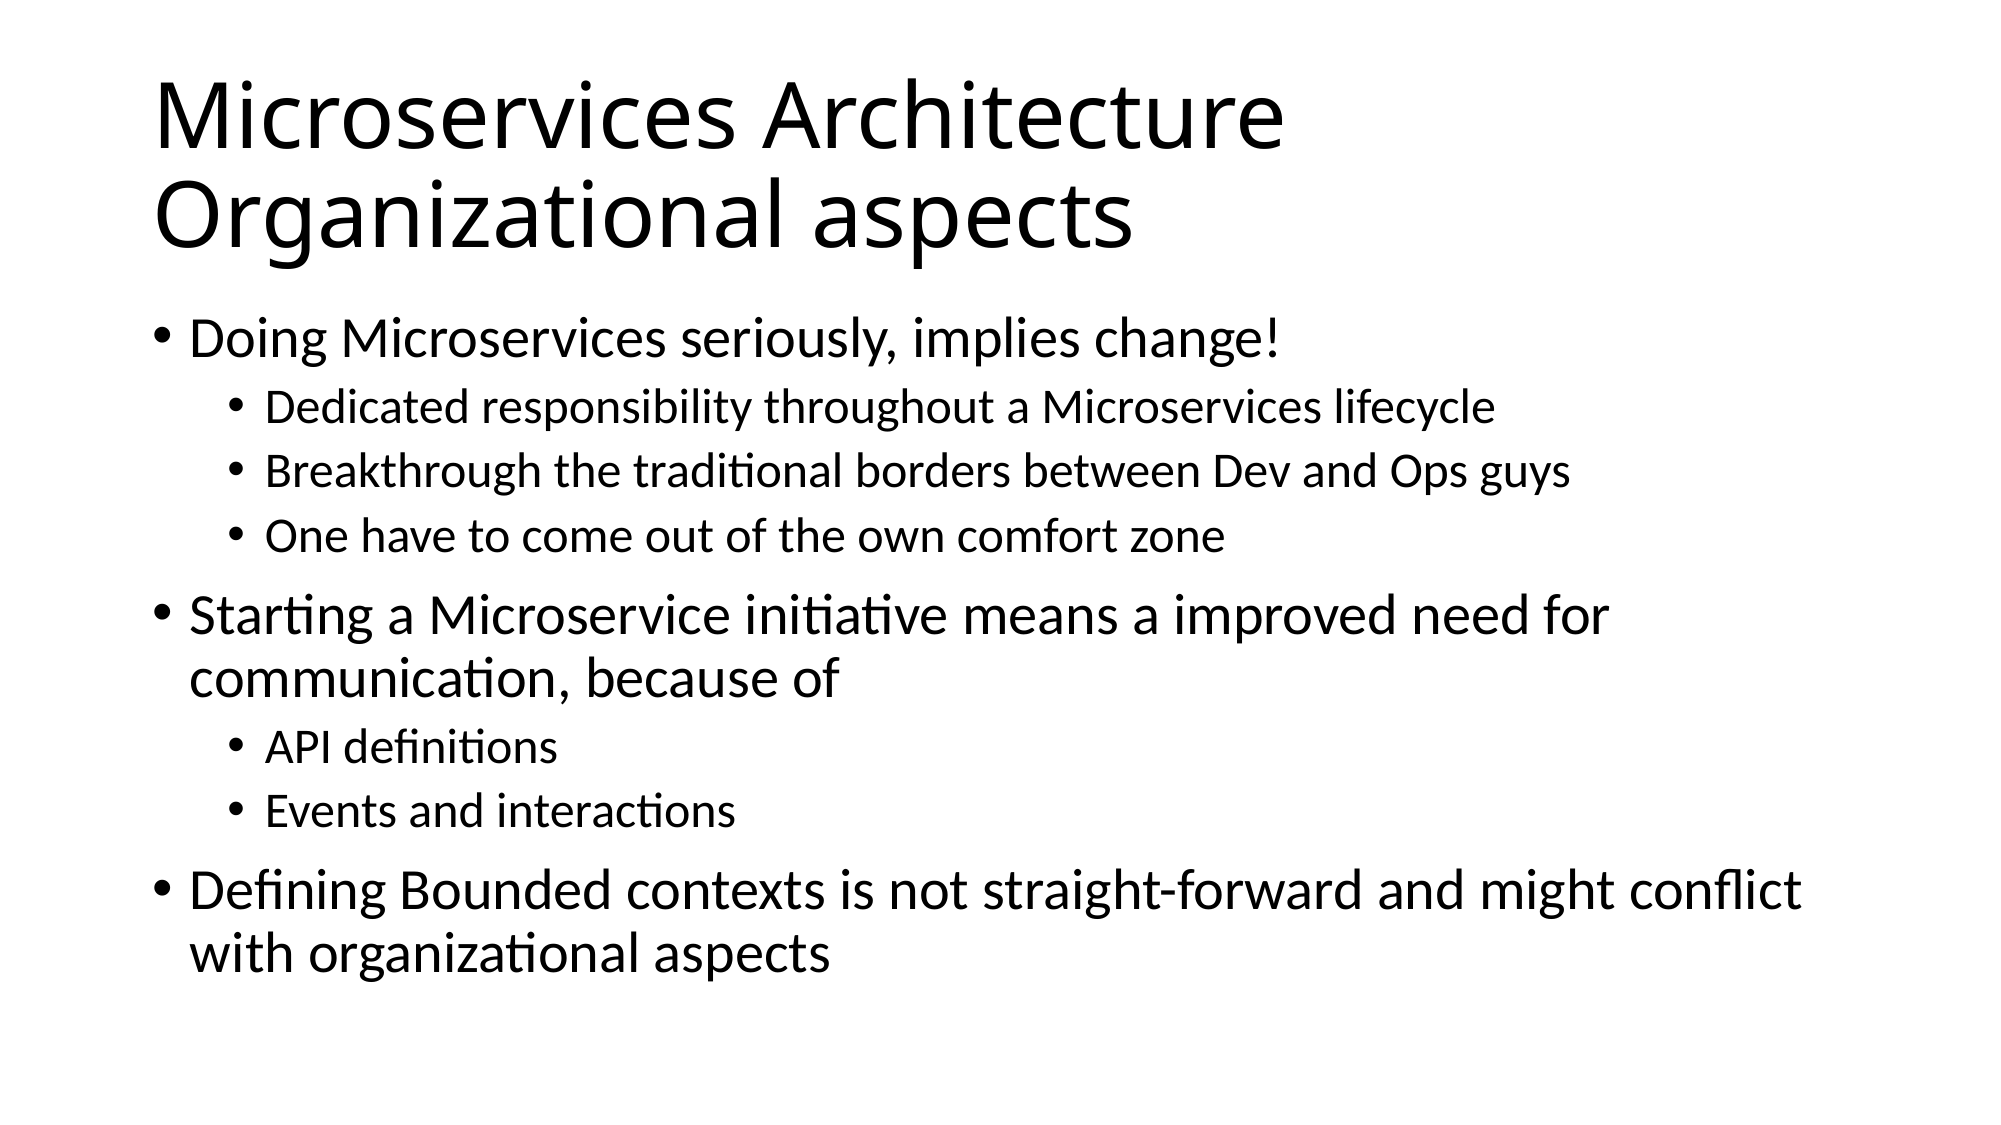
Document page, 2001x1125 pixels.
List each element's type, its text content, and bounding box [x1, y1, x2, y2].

list Doing Microservices seriously, implies change! Dedicated responsibility throughout a Microservices lifecycle Breakthrough the traditional borders between Dev and Ops guys One have to come out of the own comfort zone Starting a Microservice initiative means a improved need for communication, because of API definitions Events and interactions Defining Bounded contexts is not straight-forward and might conflict with organizational aspects [137, 299, 1863, 1014]
title Microservices Architecture Organizational aspects [137, 59, 1863, 278]
